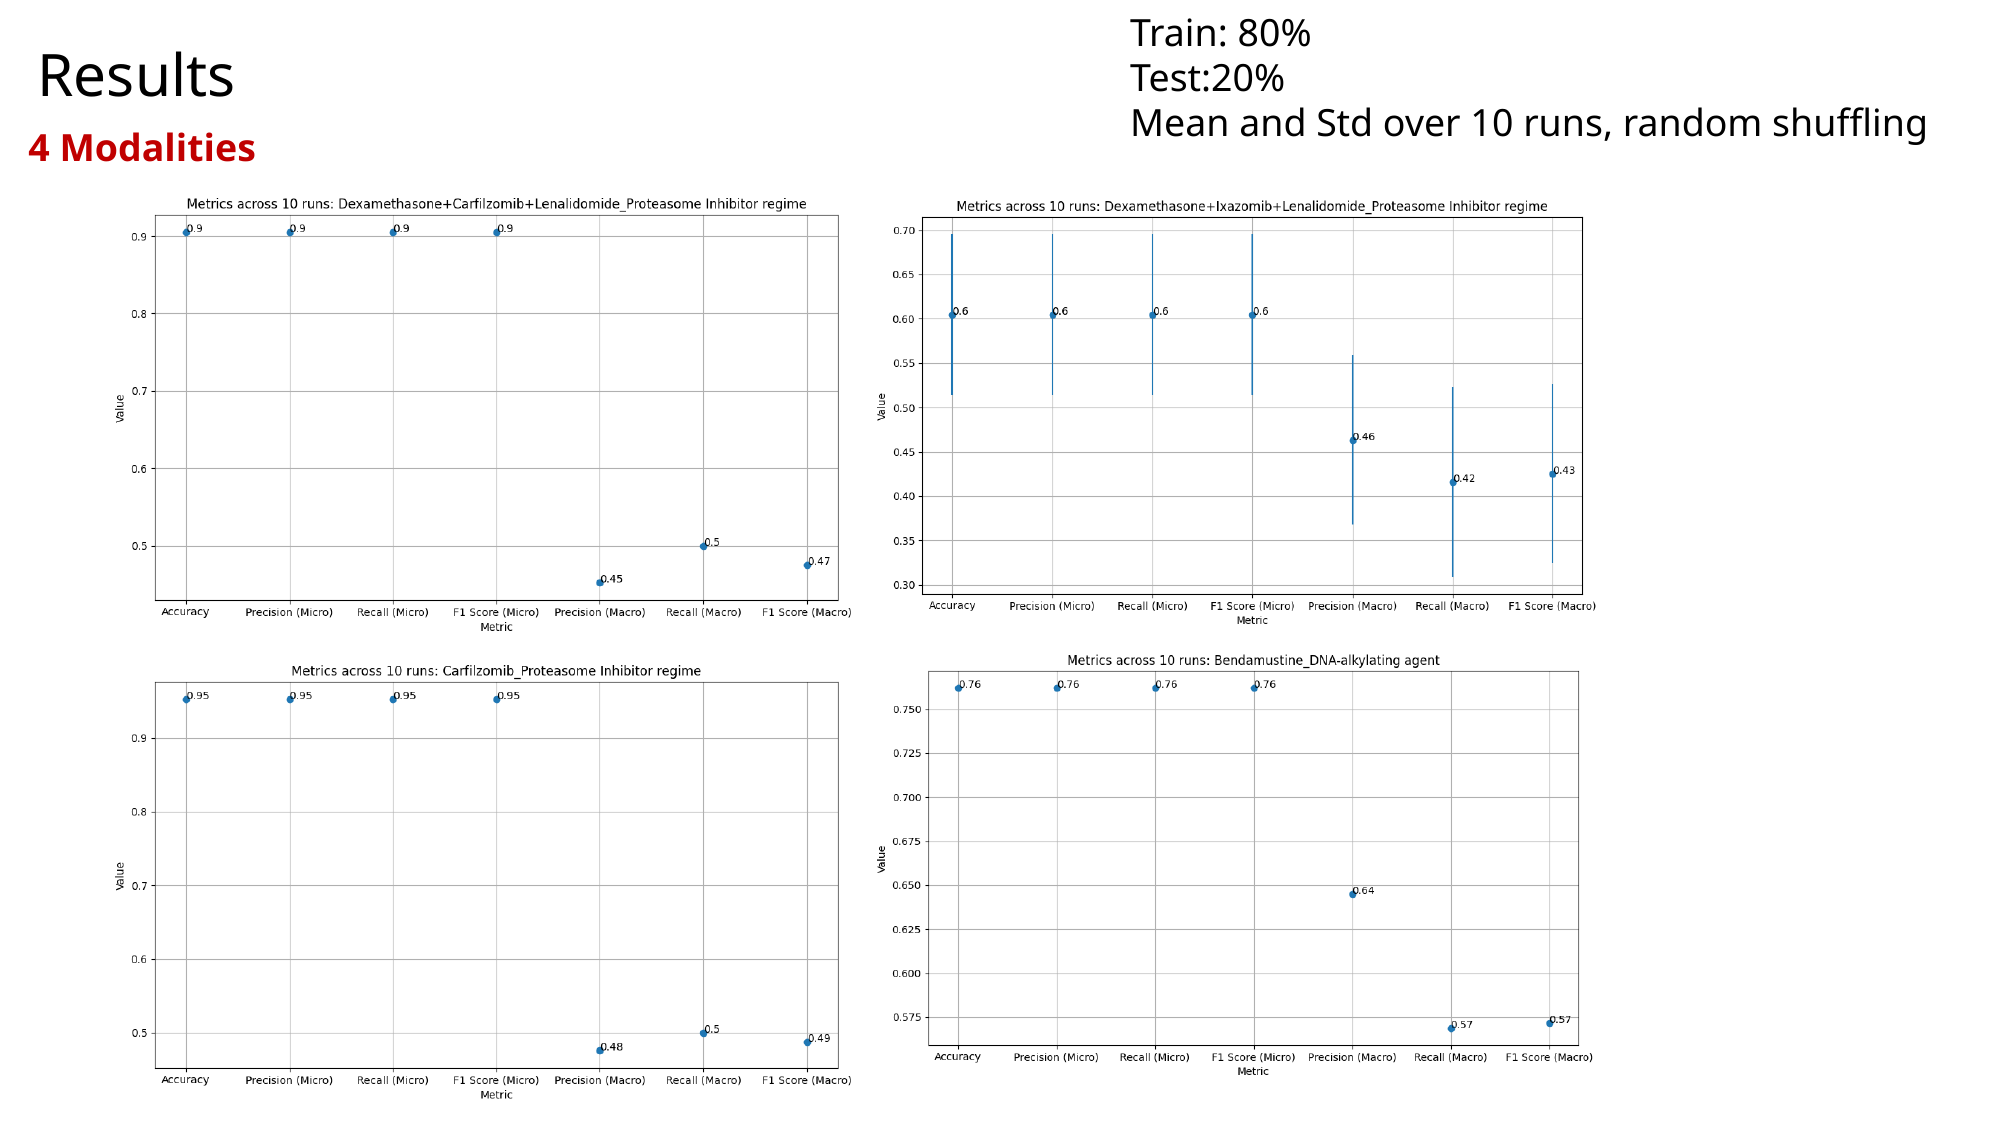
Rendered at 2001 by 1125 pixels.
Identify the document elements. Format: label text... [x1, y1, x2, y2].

text_box 4 Modalities [13, 116, 272, 176]
title Results [22, 37, 1115, 117]
text_box Train: 80% Test:20% Mean and Std over 10 runs, random shuffling [1115, 1, 2000, 152]
picture [103, 186, 1611, 1112]
